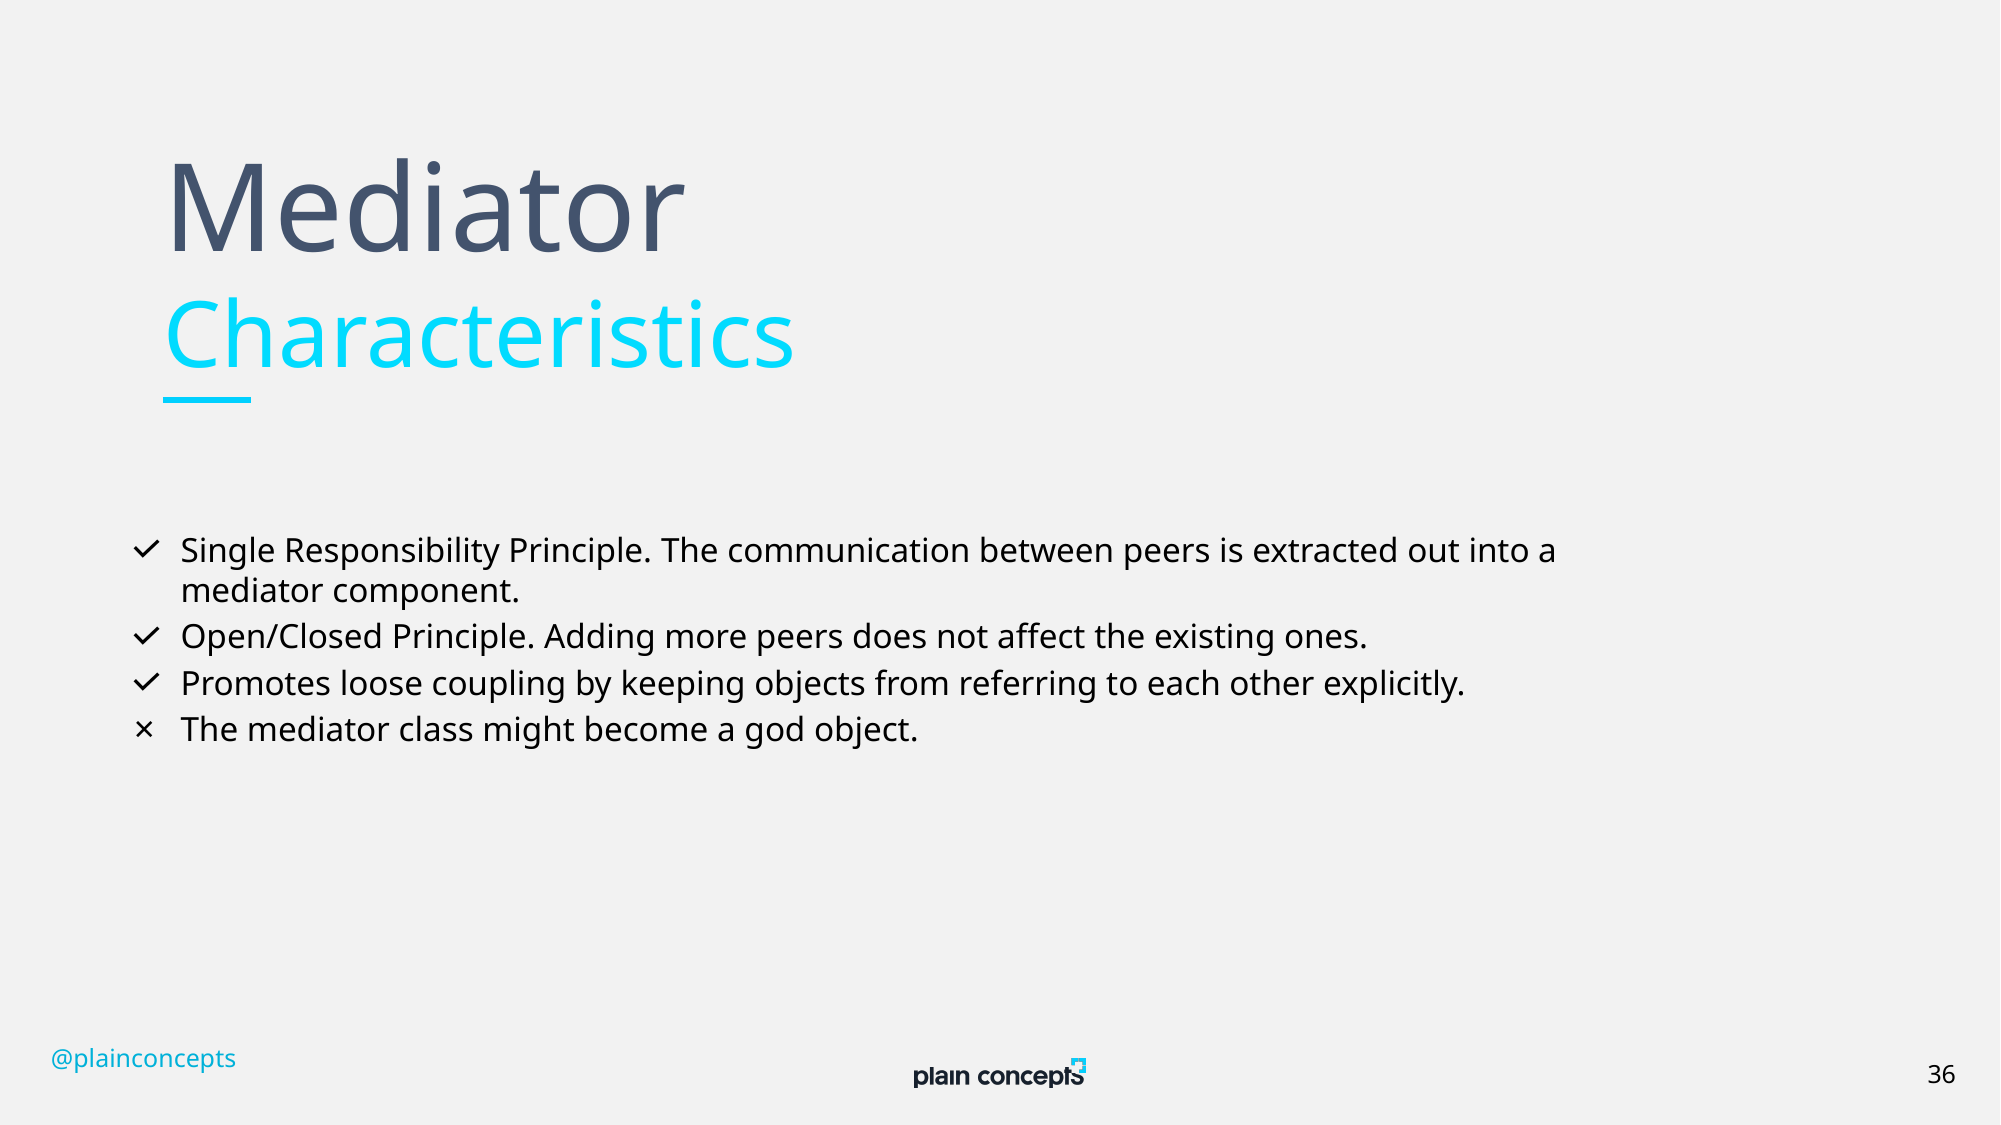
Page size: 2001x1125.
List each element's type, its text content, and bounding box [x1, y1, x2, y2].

footer @plainconcepts [35, 1042, 342, 1103]
picture [133, 668, 160, 695]
list Single Responsibility Principle. The communication between peers is extracted out into a mediator component. Open/Closed Principle. Adding more peers does not affect the existing ones. Promotes loose coupling by keeping objects from referring to each other explicitly. The mediator class might become a god object. [118, 521, 1703, 1046]
picture [914, 1058, 1086, 1088]
picture [133, 622, 160, 649]
title Mediator Characteristics [149, 121, 1342, 441]
slide_number 36 [1844, 1045, 1971, 1106]
picture [133, 535, 160, 562]
